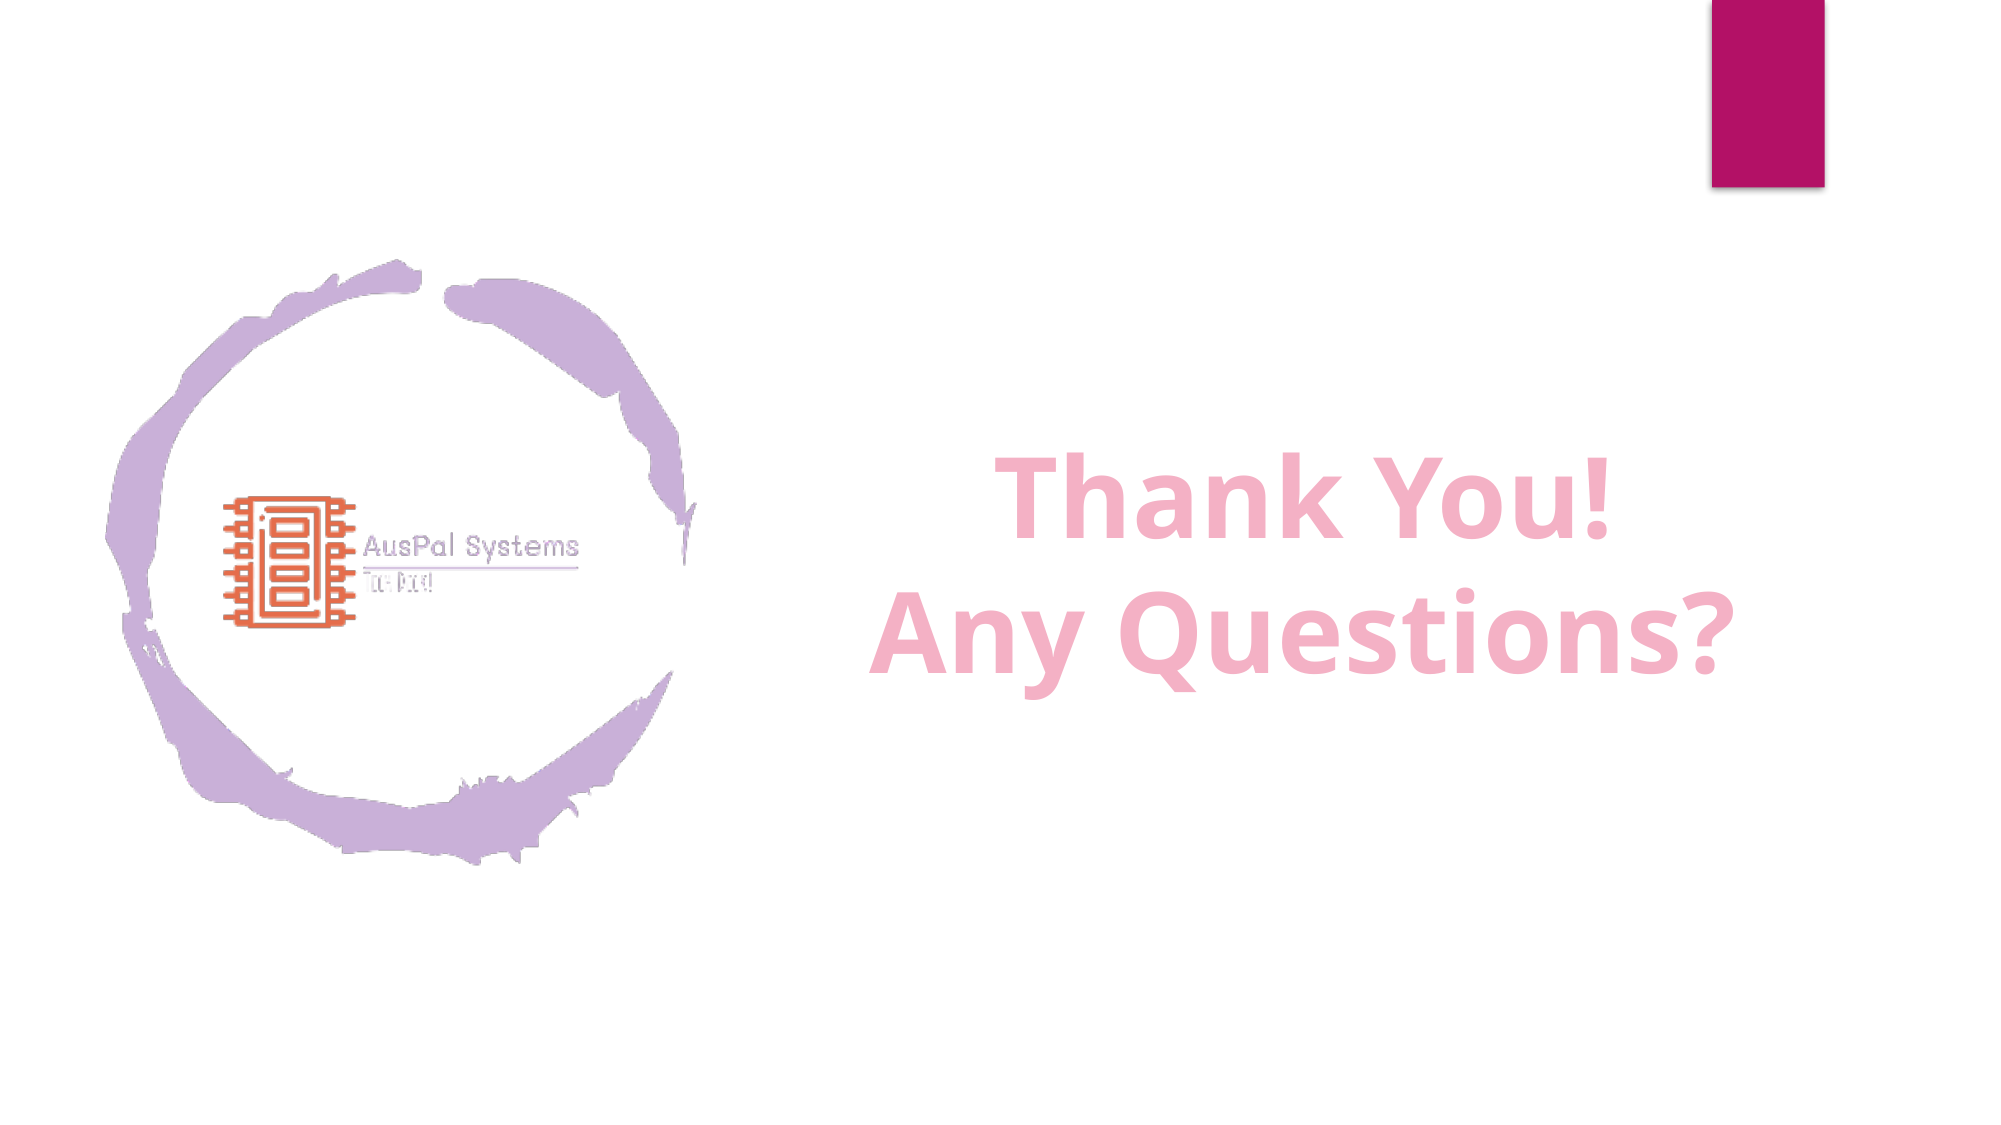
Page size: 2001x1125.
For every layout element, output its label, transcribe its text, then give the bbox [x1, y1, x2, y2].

picture [105, 229, 697, 896]
text_box Thank You! Any Questions? [854, 418, 1753, 704]
